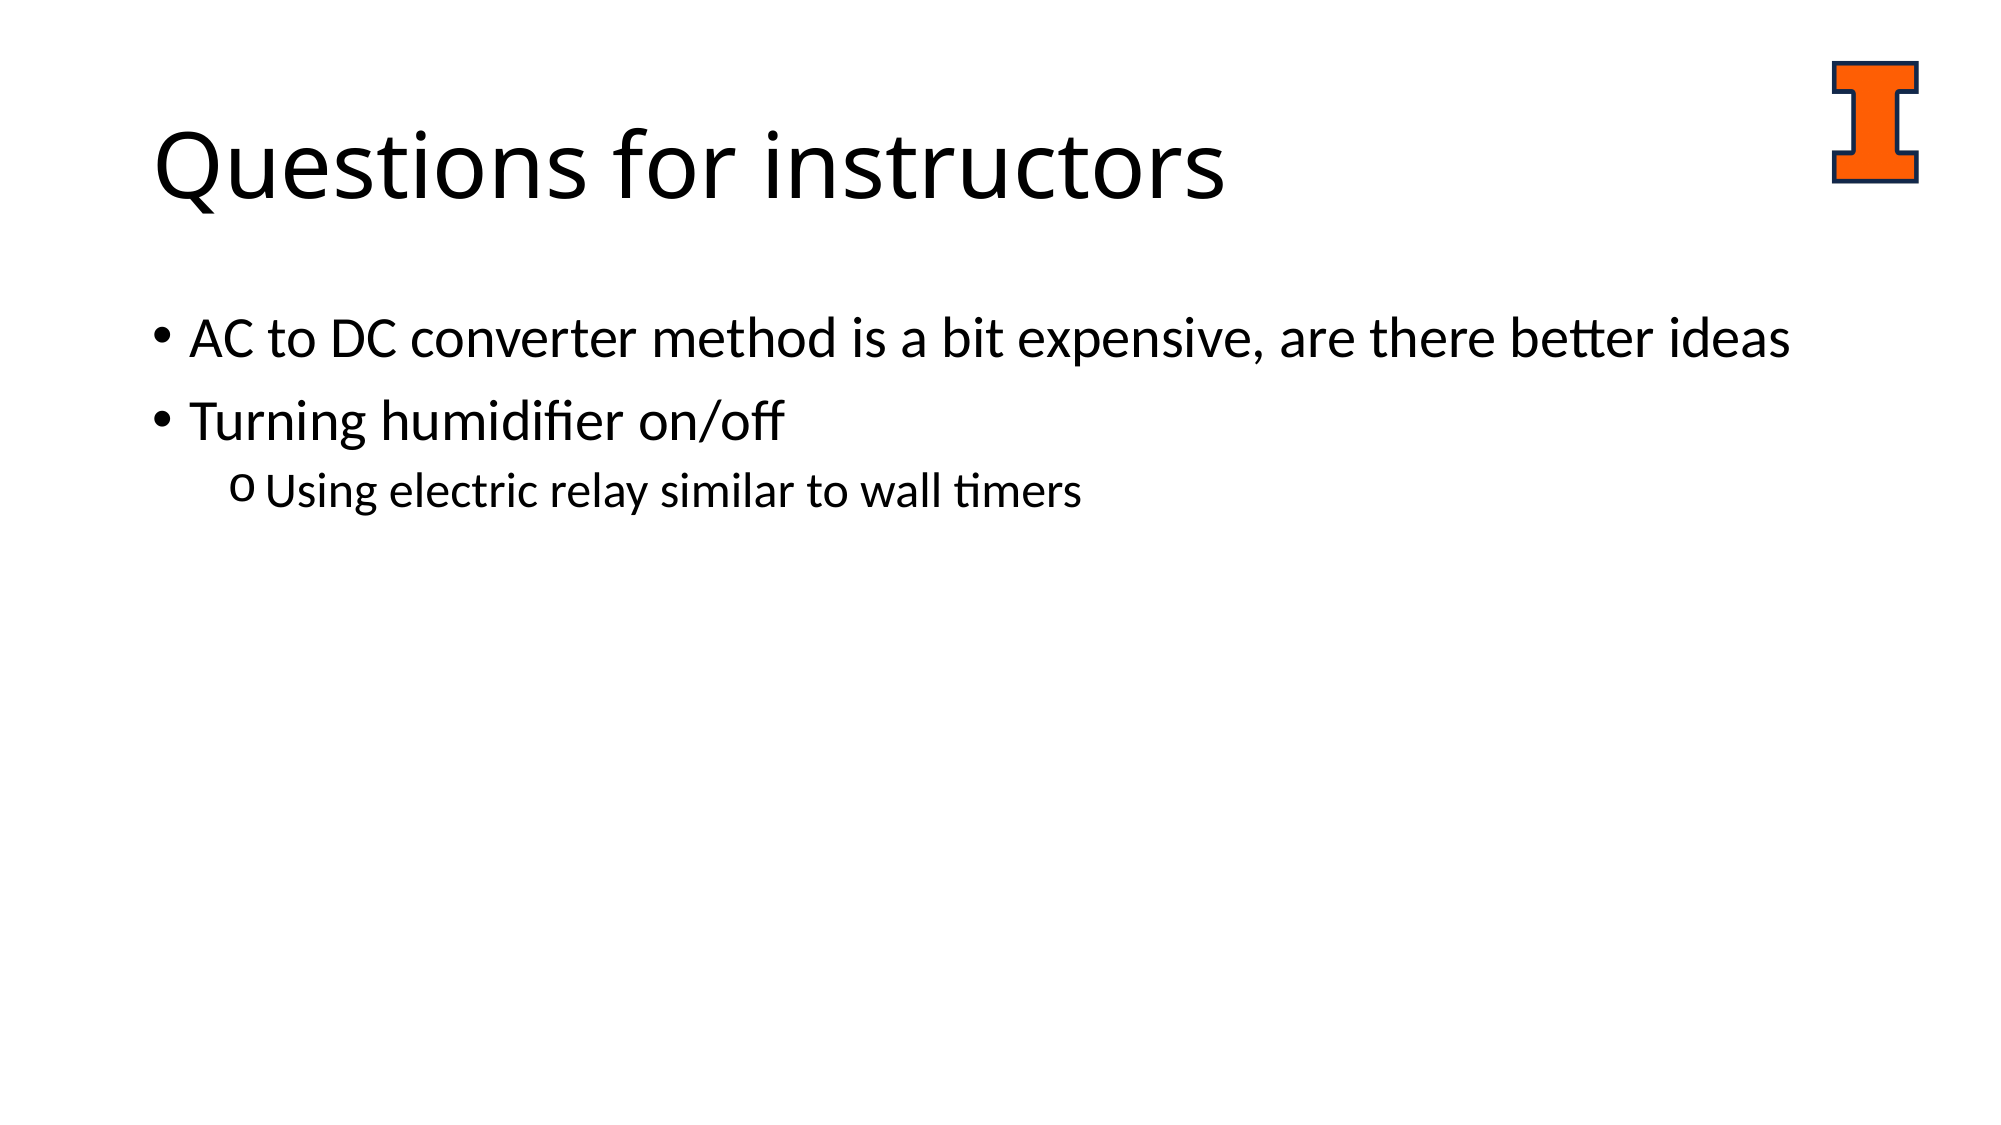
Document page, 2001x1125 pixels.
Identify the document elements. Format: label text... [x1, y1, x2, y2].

picture [1831, 60, 1919, 184]
list AC to DC converter method is a bit expensive, are there better ideas Turning humidifier on/off Using electric relay similar to wall timers [137, 299, 1863, 1014]
title Questions for instructors [137, 59, 1863, 278]
